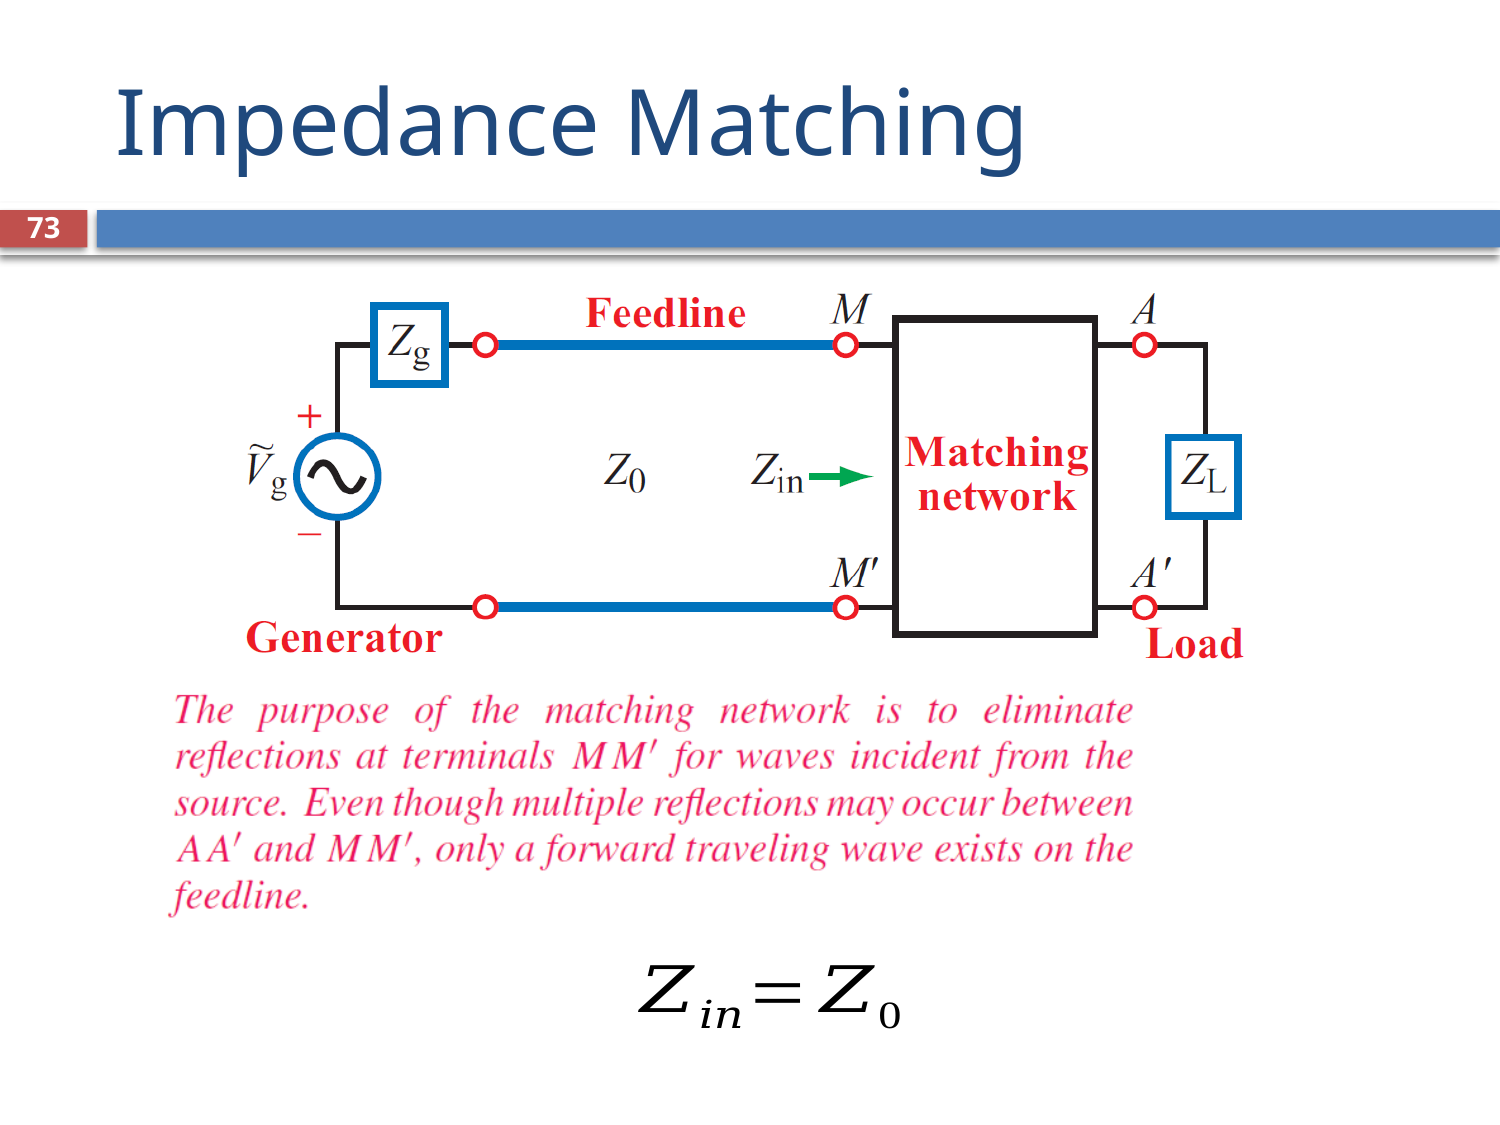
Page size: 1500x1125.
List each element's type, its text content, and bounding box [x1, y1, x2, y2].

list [162, 685, 1139, 957]
title Impedance Matching [100, 37, 1438, 200]
picture [237, 280, 1249, 661]
slide_number 73 [0, 208, 88, 249]
